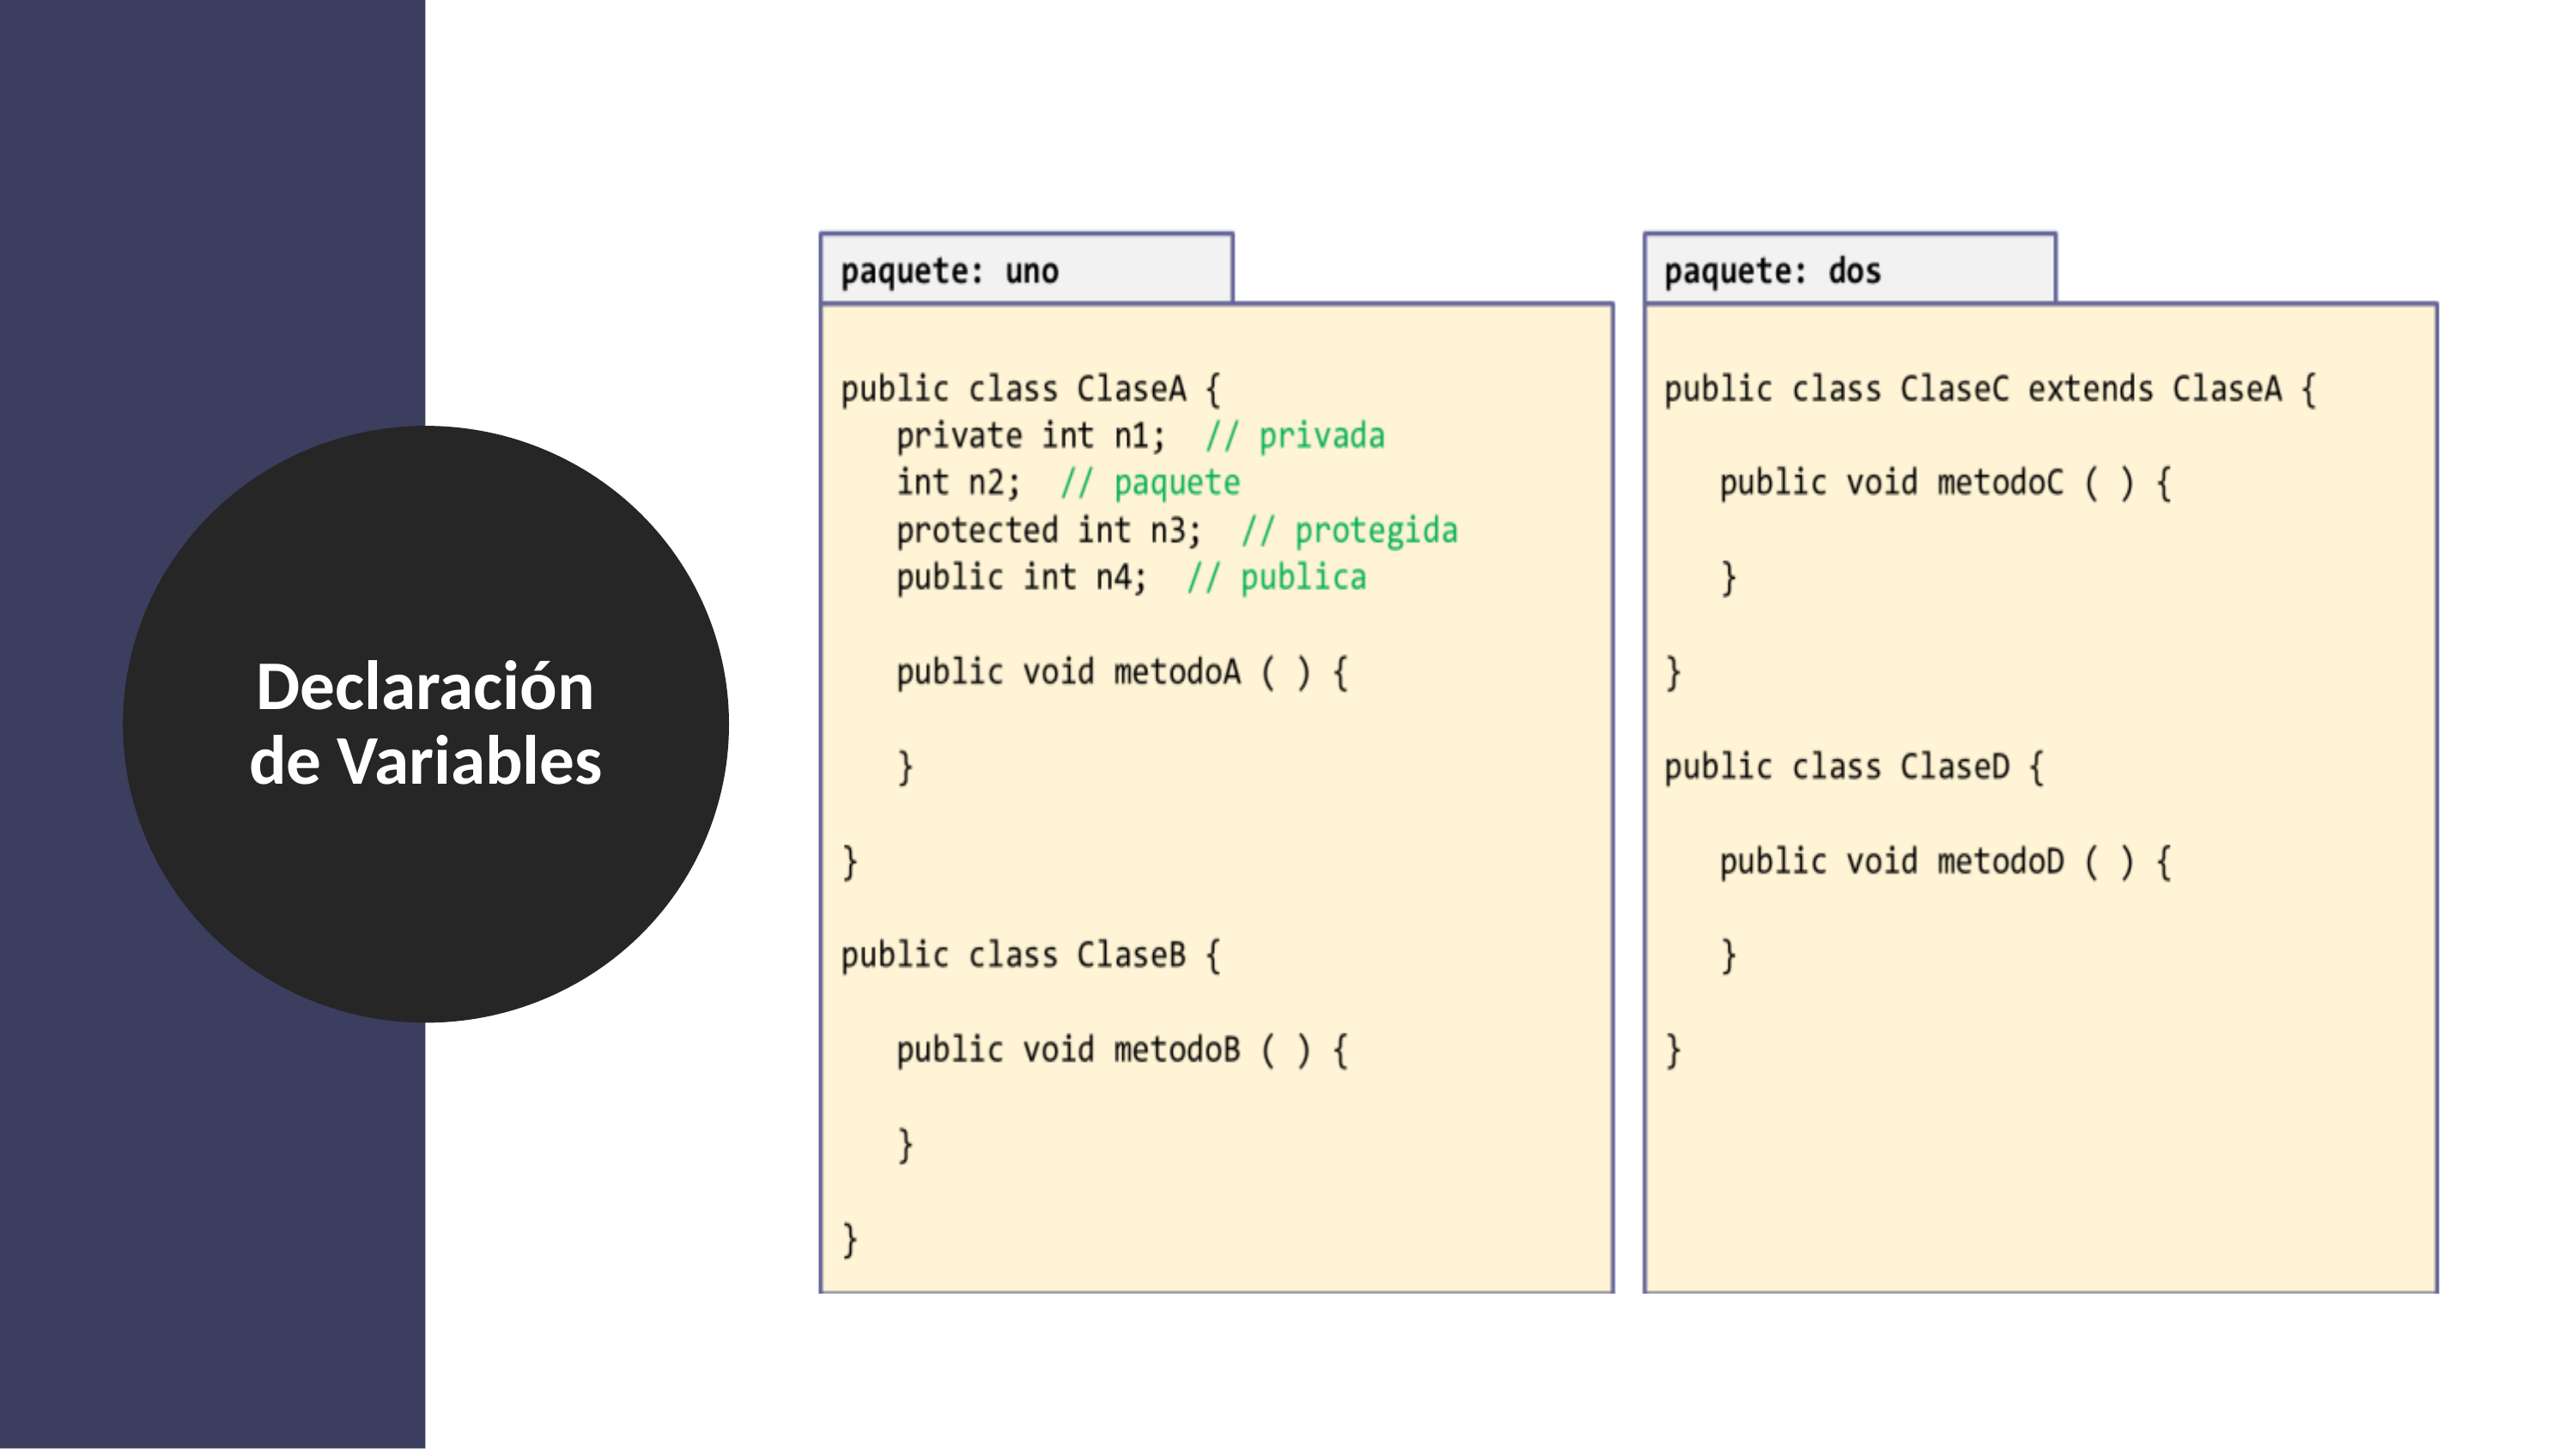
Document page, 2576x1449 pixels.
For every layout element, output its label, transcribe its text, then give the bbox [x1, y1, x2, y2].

text_box Declaración de Variables [135, 438, 717, 1011]
picture [793, 219, 2472, 1294]
text_box [0, 0, 427, 1449]
text_box [427, 0, 2576, 1449]
